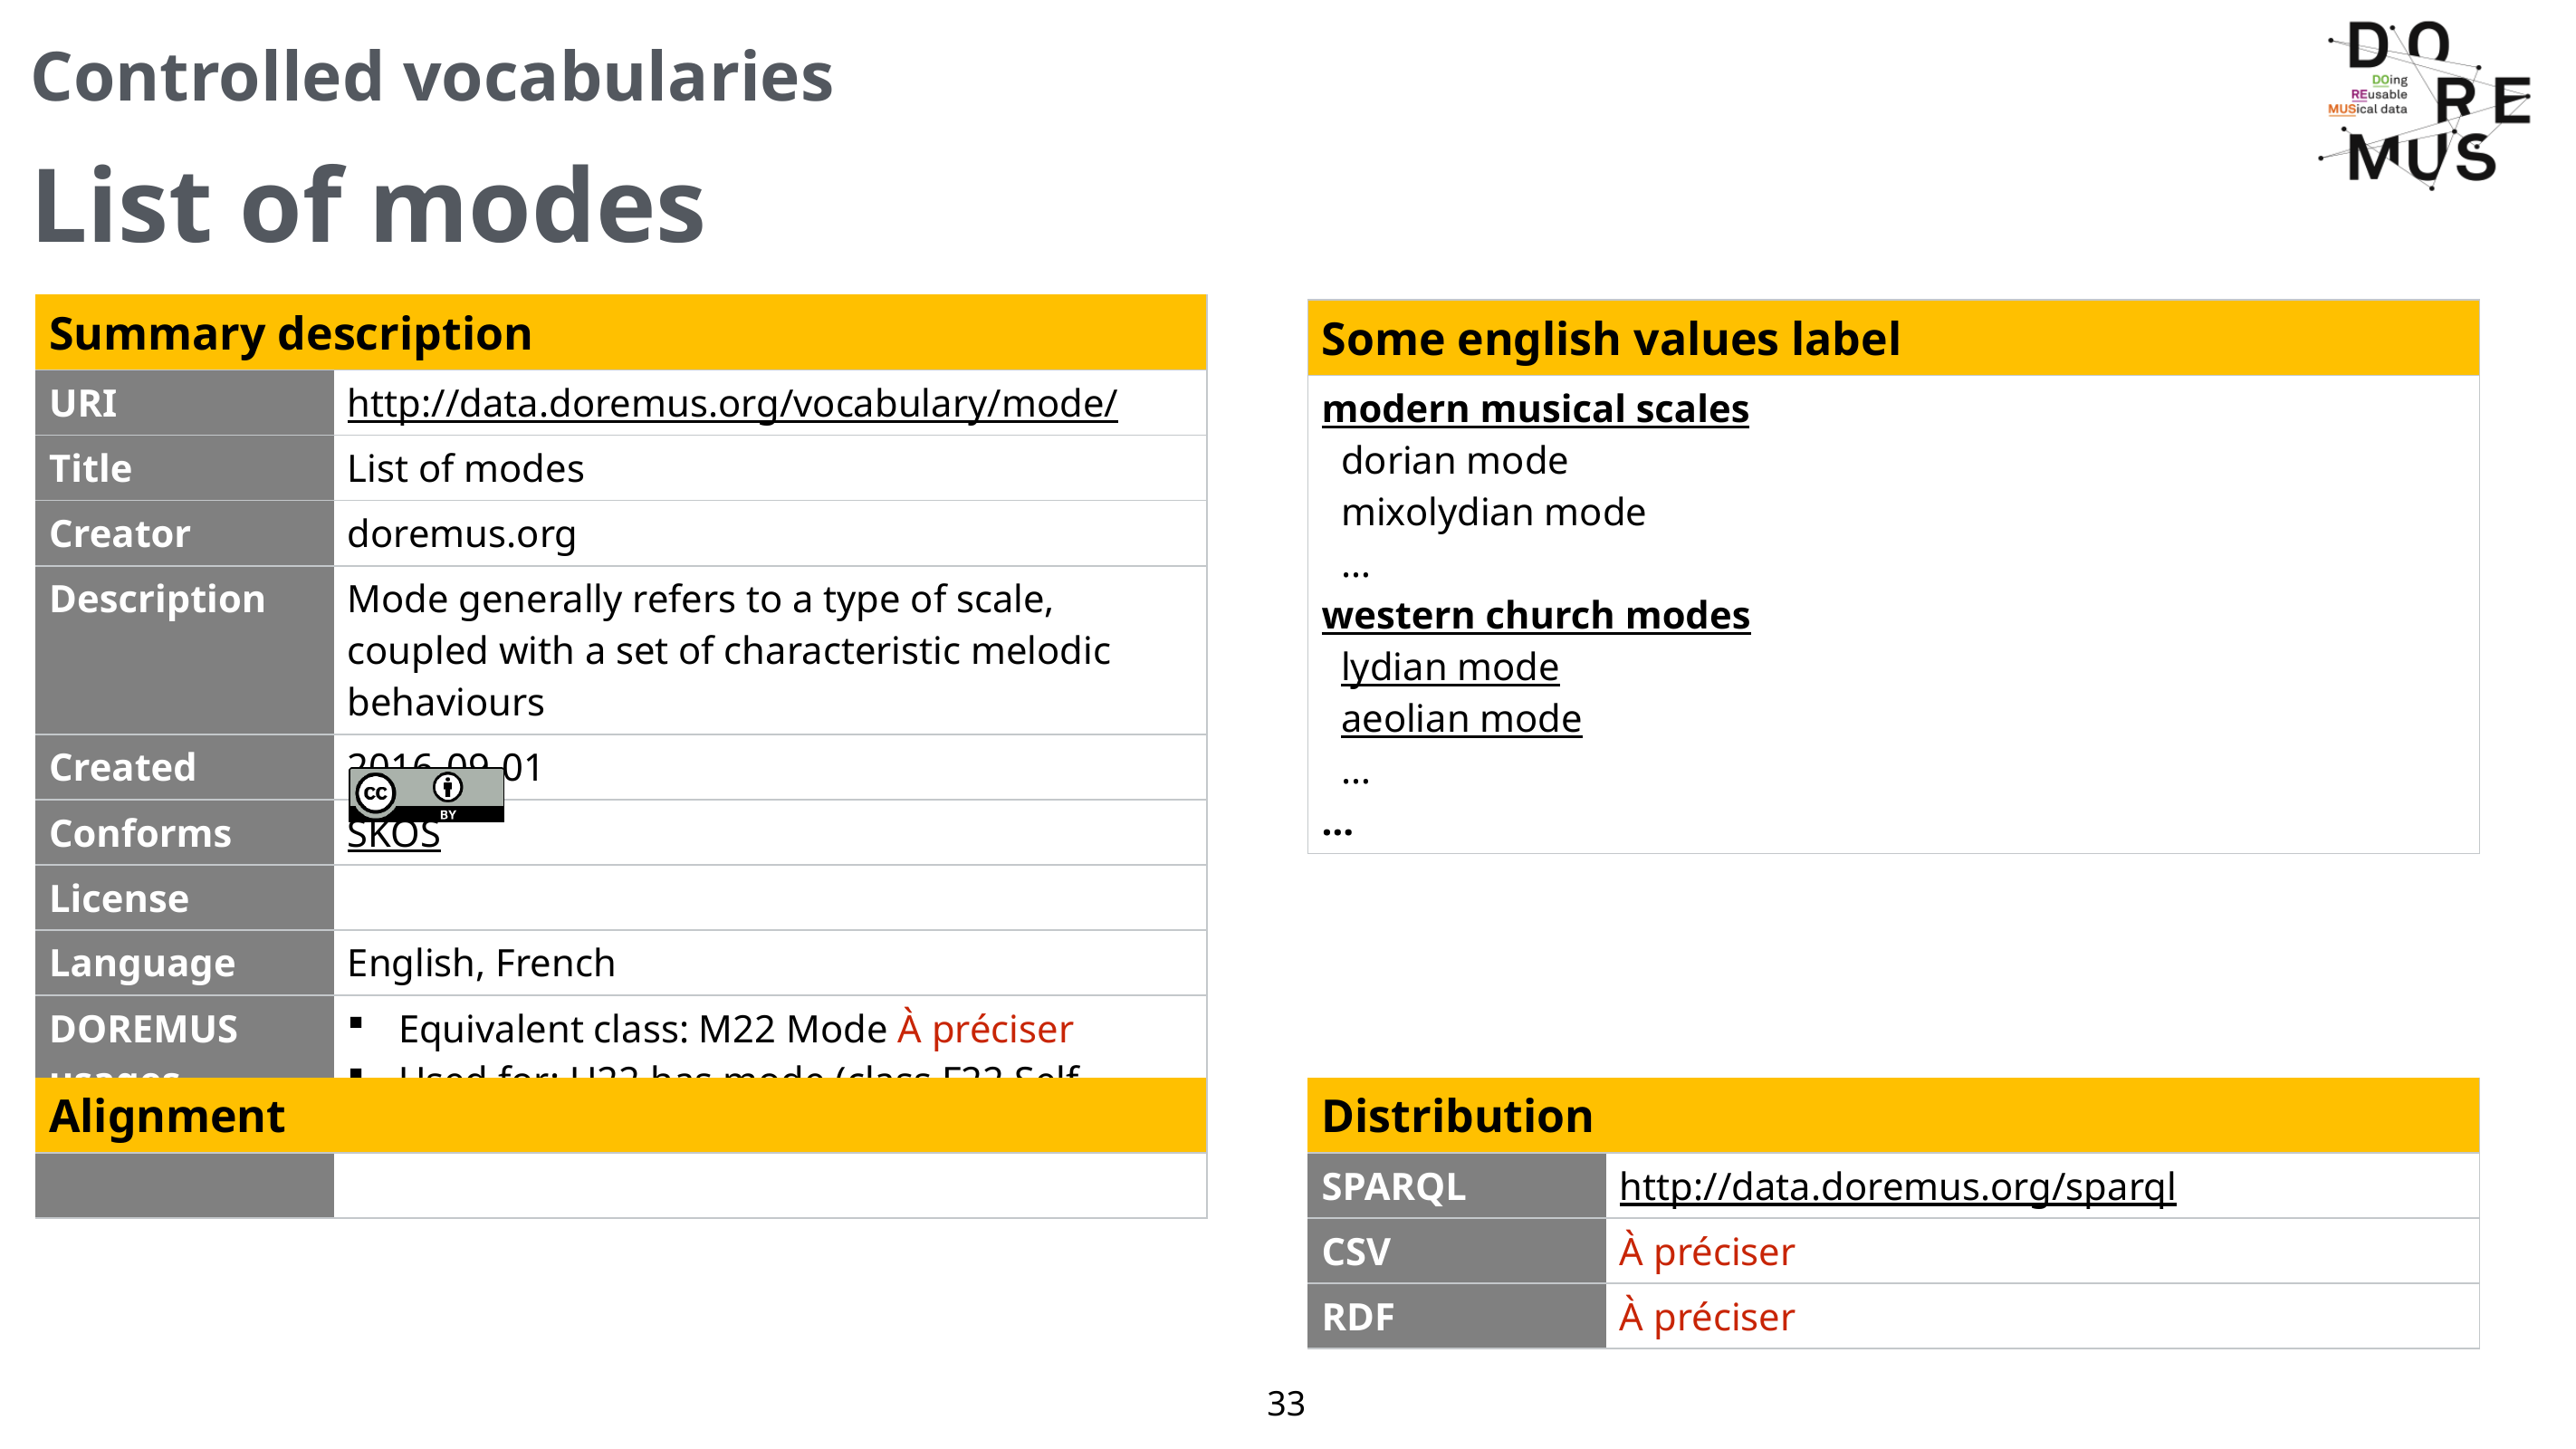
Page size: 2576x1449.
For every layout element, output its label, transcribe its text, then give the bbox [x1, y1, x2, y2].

table_header Summary description [35, 294, 1206, 369]
table_header Some english values label [1308, 301, 2479, 375]
table_cell Language [35, 931, 334, 994]
table_cell URI [35, 370, 334, 435]
table_cell http://data.doremus.org/vocabulary/mode/ [334, 370, 1206, 435]
table_cell Title [35, 436, 334, 500]
table_cell License [35, 866, 334, 929]
table_cell modern musical scales dorian mode mixolydian mode … western church modes lydian mode aeolian mode … … [1308, 376, 2479, 853]
table_cell Mode generally refers to a type of scale, coupled with a set of characteristic melodic behaviours [334, 567, 1206, 734]
table_cell CSV [1307, 1219, 1606, 1282]
title Controlled vocabularies [22, 14, 2221, 133]
table_cell [35, 1154, 334, 1217]
table_header Alignment [35, 1078, 1206, 1152]
table_cell Created [35, 735, 334, 799]
table_cell À préciser [1606, 1219, 2479, 1282]
list List of modes [22, 133, 2221, 270]
table_cell [334, 1154, 1206, 1217]
table_cell Creator [35, 501, 334, 565]
table_cell À préciser [1606, 1284, 2479, 1348]
picture [2313, 14, 2534, 194]
table_cell http://data.doremus.org/sparql [1606, 1154, 2479, 1217]
table_cell 2016-09-01 [334, 735, 1206, 799]
table_cell Conforms [35, 801, 334, 864]
table_cell DOREMUS usages [35, 996, 334, 1078]
table_cell English, French [334, 931, 1206, 994]
table_cell Equivalent class: M22 Mode À préciser Used for: U22 has mode (class F22 Self-Contained Expression) À préciser [334, 996, 1206, 1078]
picture [349, 767, 504, 822]
table_header Distribution [1307, 1078, 2479, 1152]
slide_number 33 [1248, 1374, 1326, 1431]
table_cell [334, 866, 1206, 929]
table_cell SPARQL [1307, 1154, 1606, 1217]
table_cell RDF [1307, 1284, 1606, 1348]
table_cell doremus.org [334, 501, 1206, 565]
table_cell SKOS [334, 801, 1206, 864]
table_cell List of modes [334, 436, 1206, 500]
table_cell Description [35, 567, 334, 734]
